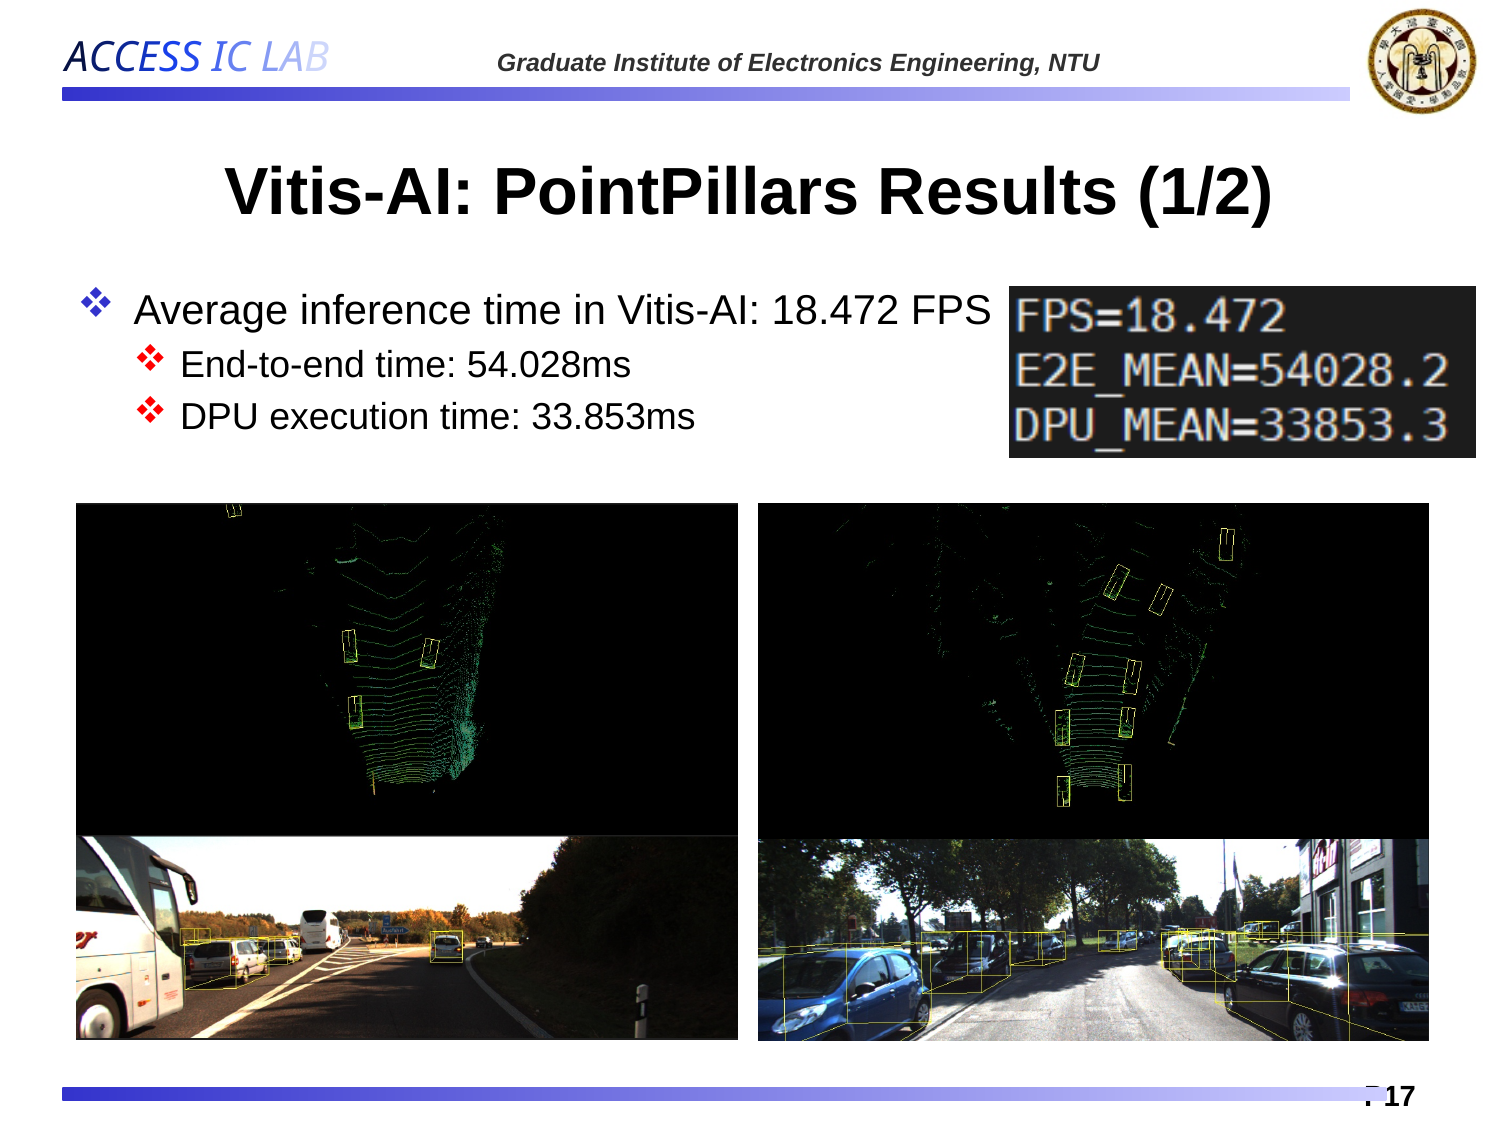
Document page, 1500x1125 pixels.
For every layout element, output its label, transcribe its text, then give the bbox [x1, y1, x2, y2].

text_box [758, 503, 1429, 1041]
picture [1359, 0, 1488, 125]
list Average inference time in Vitis-AI: 18.472 FPS End-to-end time: 54.028ms DPU execution time: 33.853ms [62, 275, 1438, 1063]
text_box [76, 503, 738, 1041]
picture [1009, 286, 1477, 458]
title Vitis-AI: PointPillars Results (1/2) [62, 124, 1438, 251]
